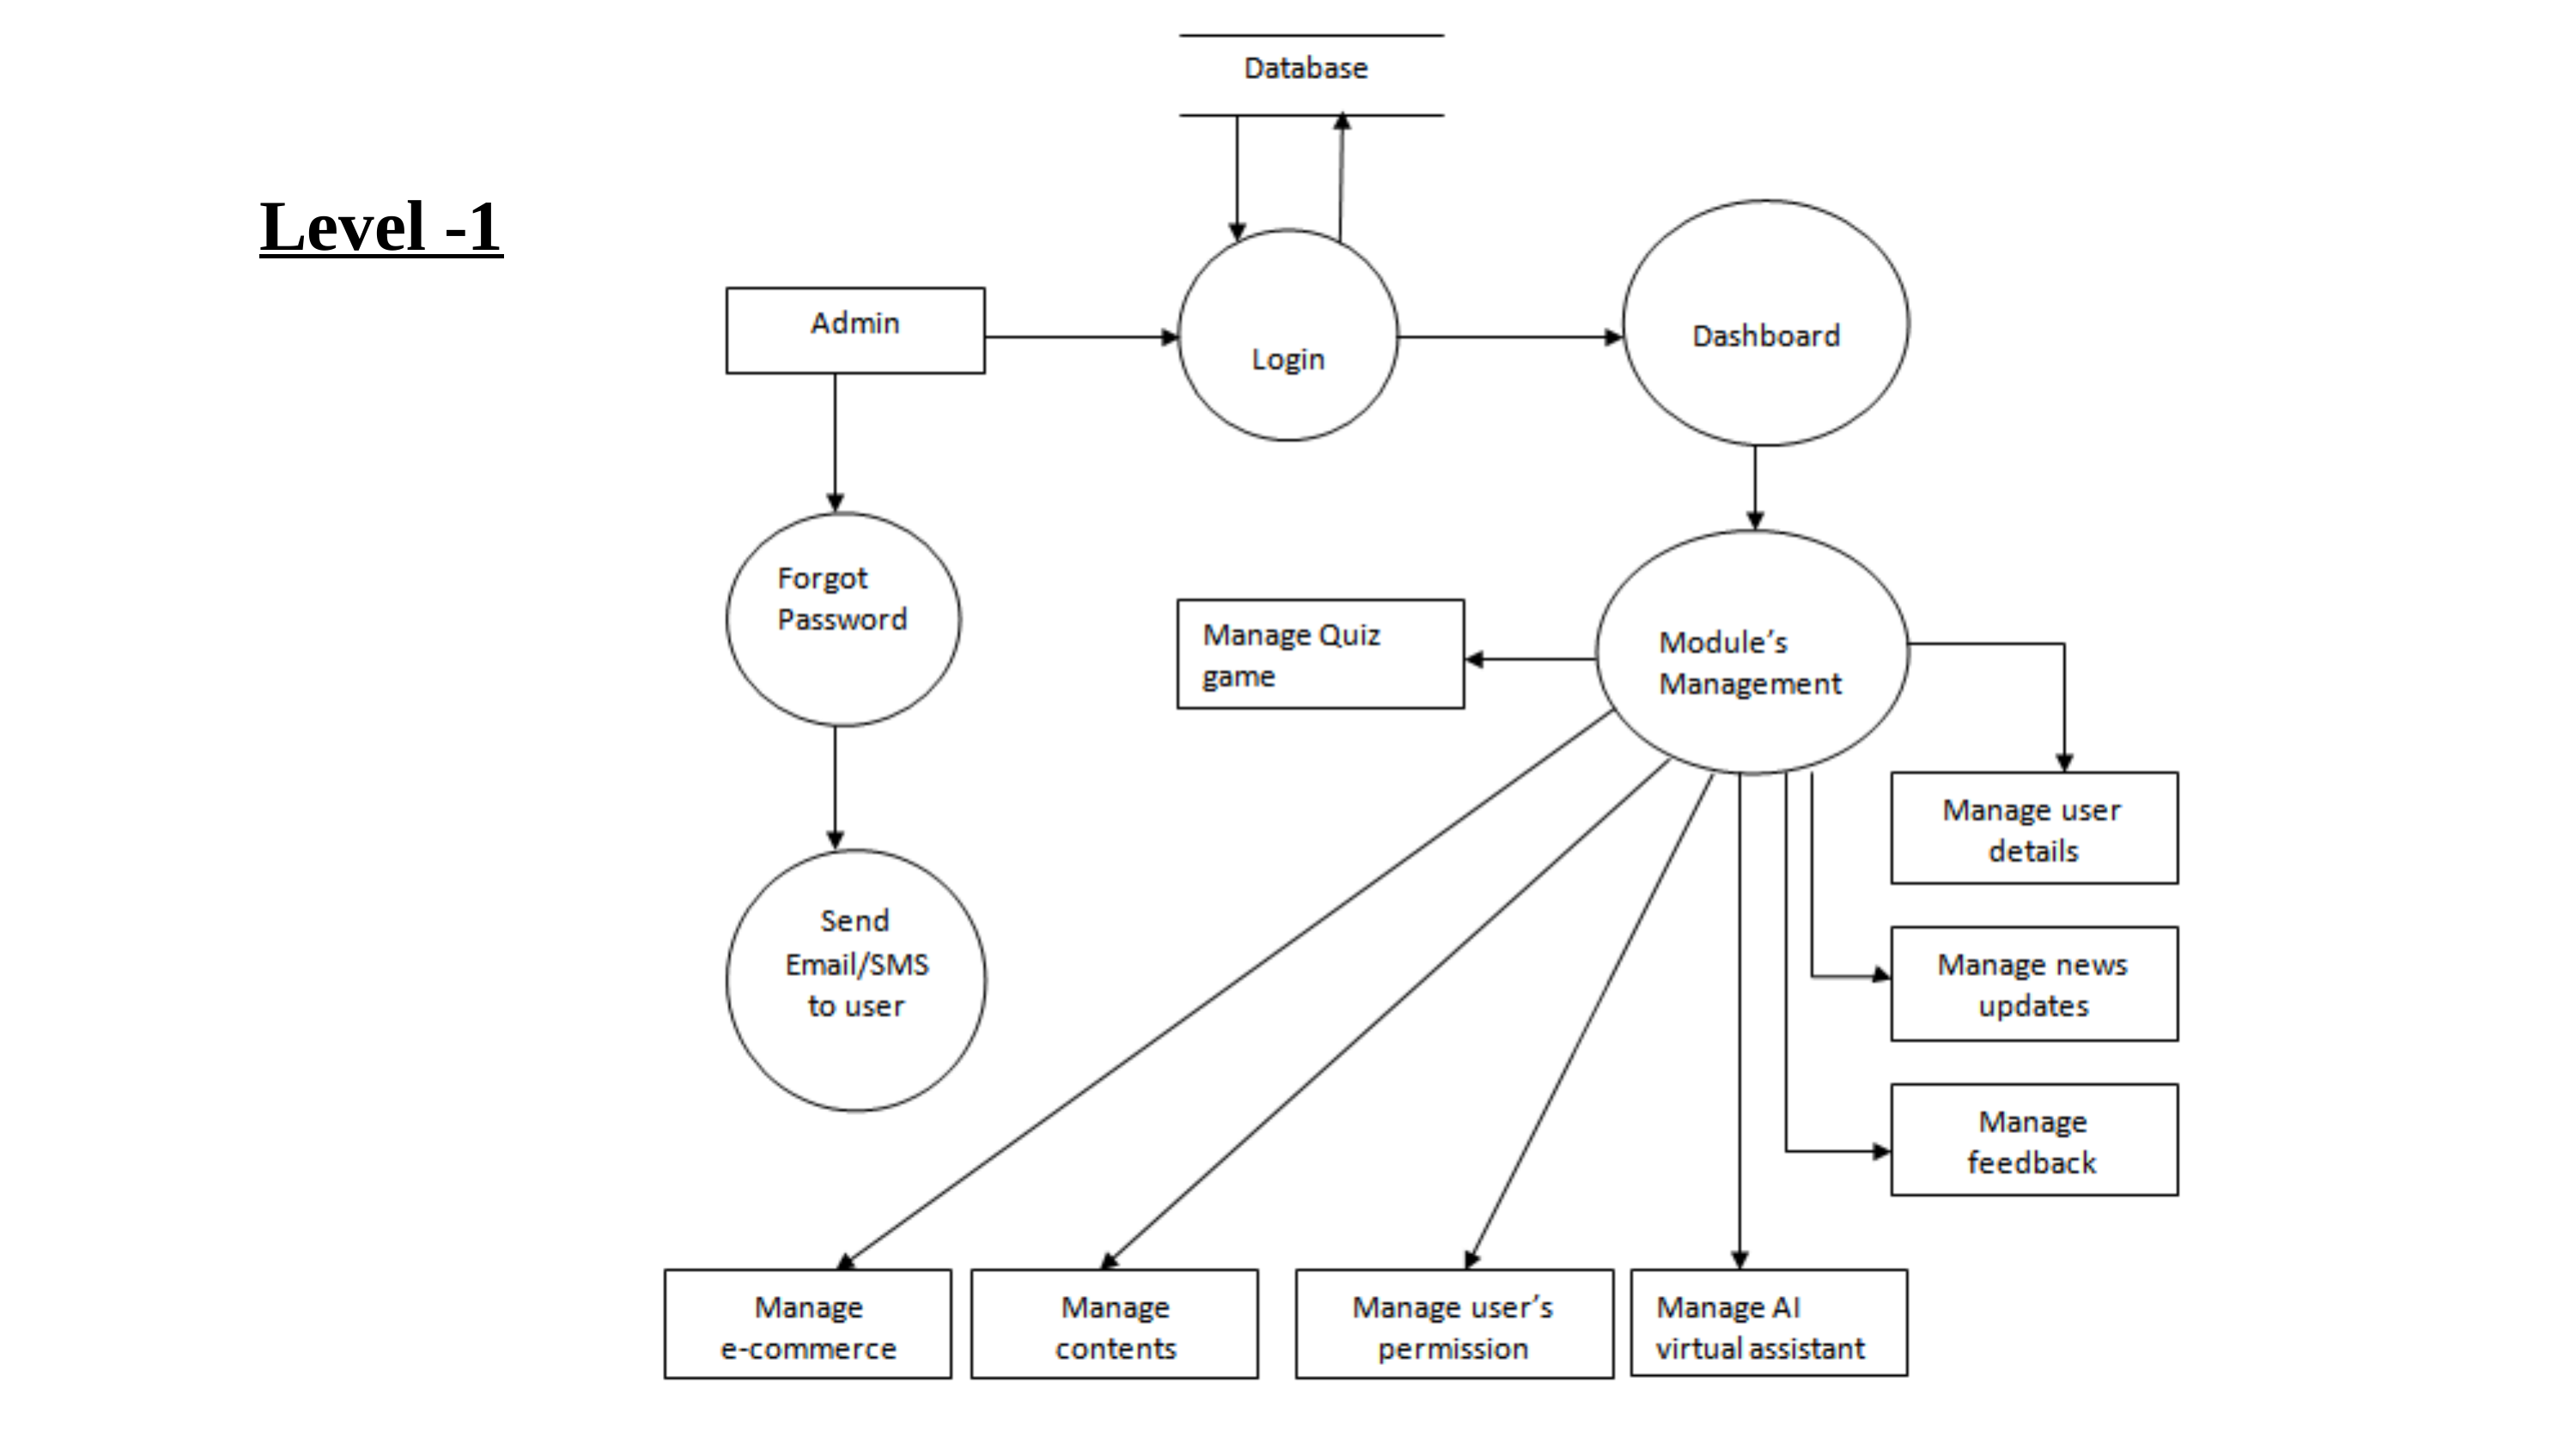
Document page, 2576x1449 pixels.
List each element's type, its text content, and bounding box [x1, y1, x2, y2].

text_box Level -1 [246, 166, 509, 276]
picture [514, 0, 2288, 1422]
